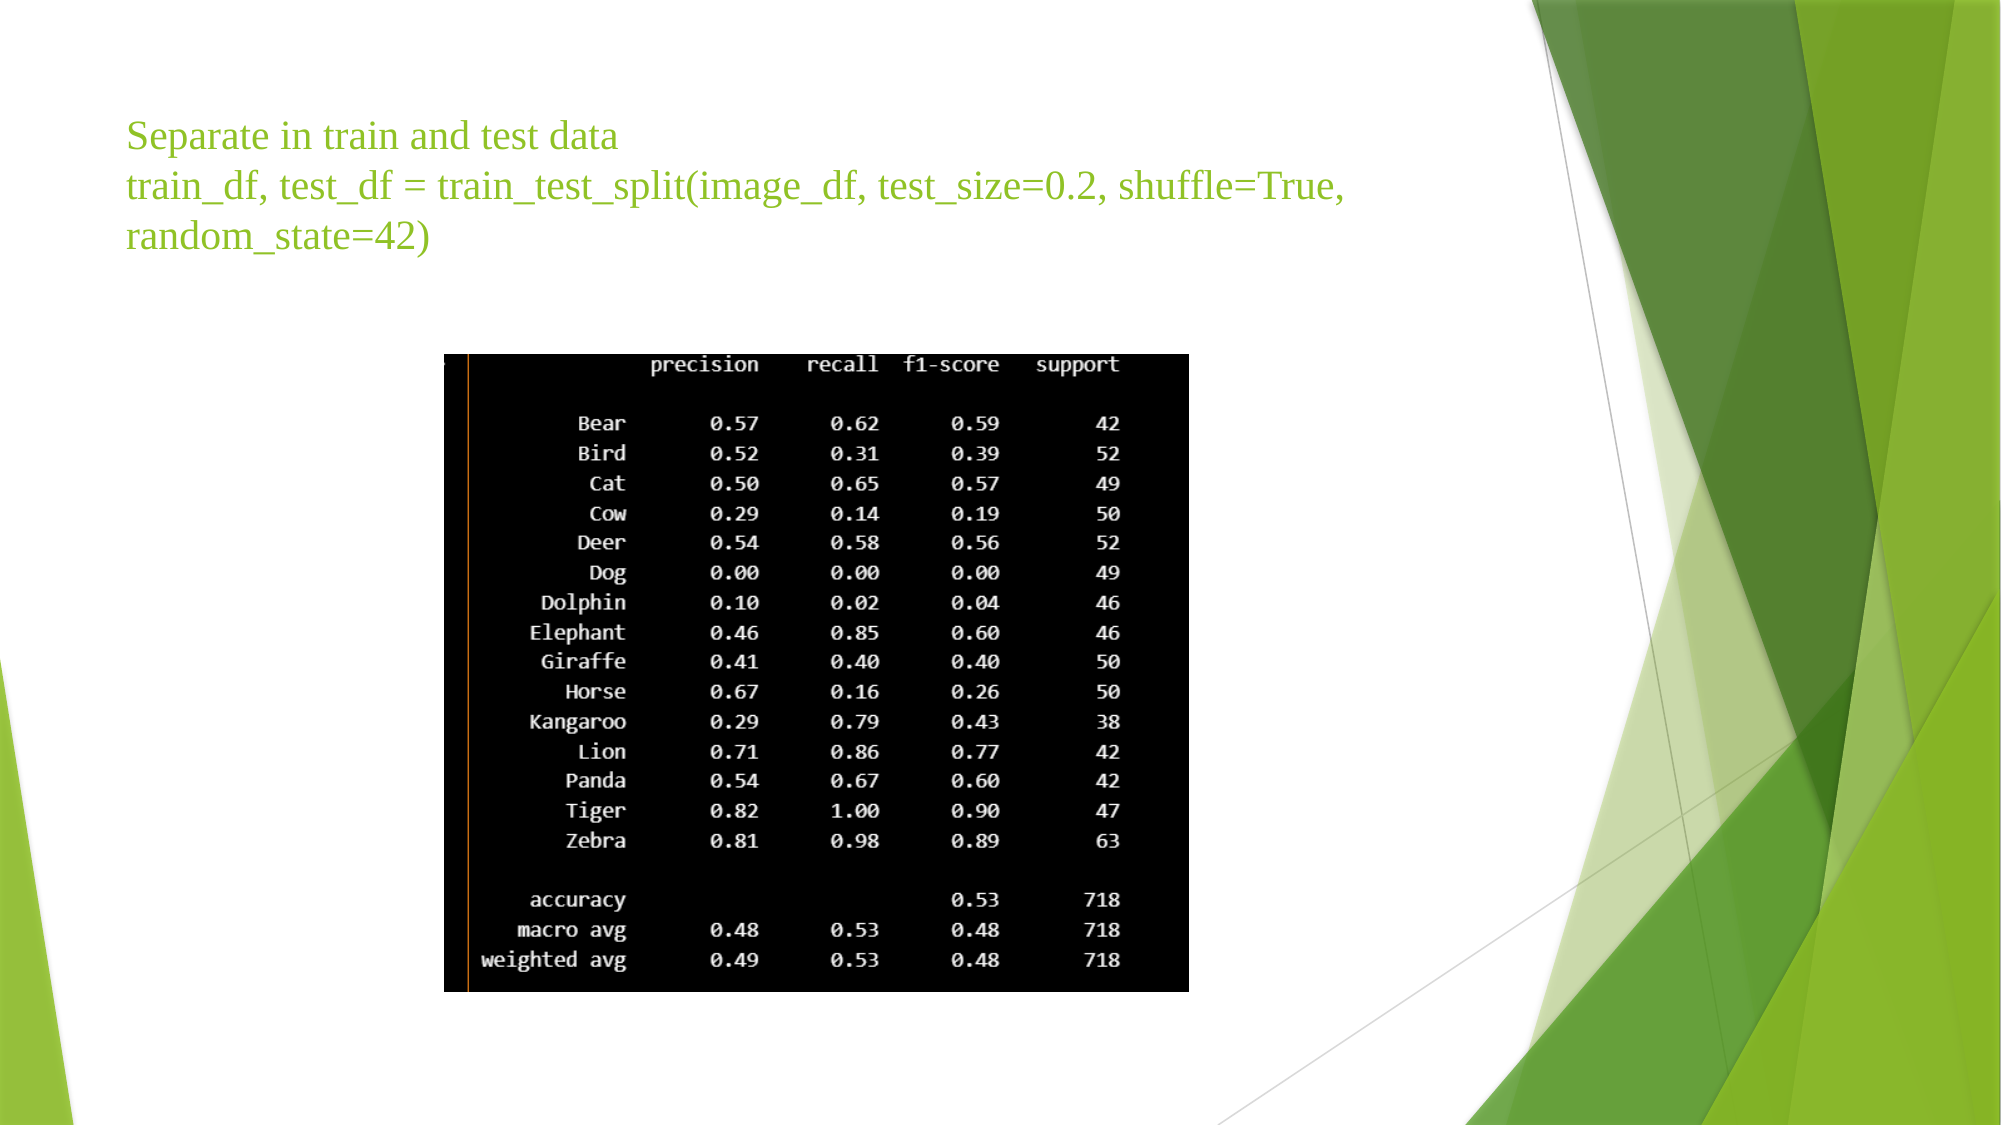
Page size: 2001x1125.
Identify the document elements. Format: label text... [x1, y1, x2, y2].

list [443, 353, 1189, 992]
title Separate in train and test data train_df, test_df = train_test_split(image_df, test_size=0.2, shuffle=True, random_state=42) [111, 99, 1522, 317]
